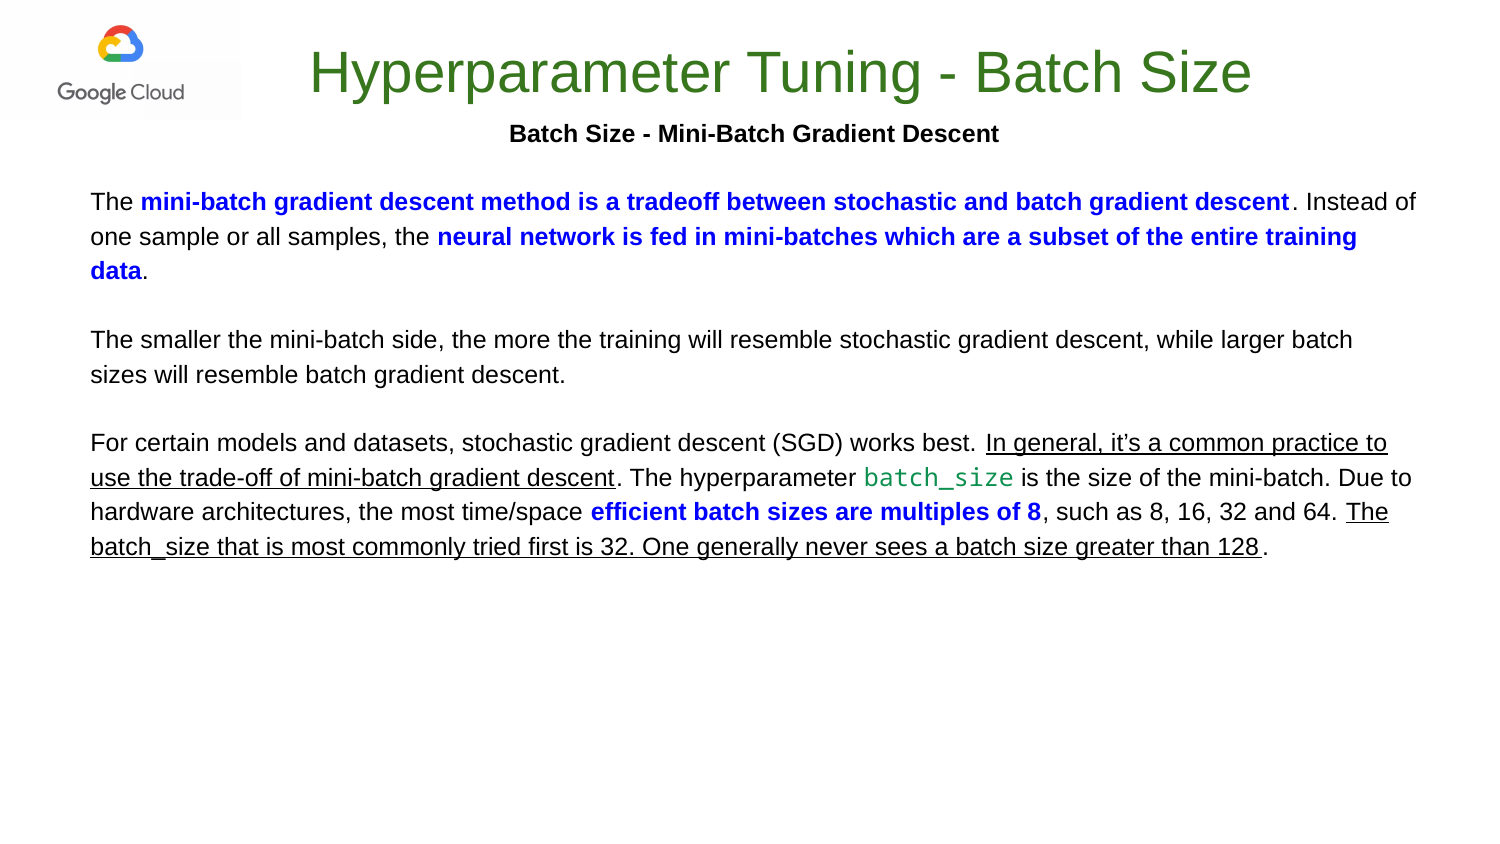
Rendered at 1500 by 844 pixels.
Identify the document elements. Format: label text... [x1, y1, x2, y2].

text_box Batch Size - Mini-Batch Gradient Descent The mini-batch gradient descent method is a tradeoff between stochastic and batch gradient descent. Instead of one sample or all samples, the neural network is fed in mini-batches which are a subset of the entire training data. The smaller the mini-batch side, the more the training will resemble stochastic gradient descent, while larger batch sizes will resemble batch gradient descent. For certain models and datasets, stochastic gradient descent (SGD) works best. In general, it’s a common practice to use the trade-off of mini-batch gradient descent. The hyperparameter batch_size is the size of the mini-batch. Due to hardware architectures, the most time/space efficient batch sizes are multiples of 8, such as 8, 16, 32 and 64. The batch_size that is most commonly tried first is 32. One generally never sees a batch size greater than 128. [75, 97, 1435, 788]
subtitle Hyperparameter Tuning - Batch Size [244, 19, 1481, 150]
picture [0, 0, 241, 121]
